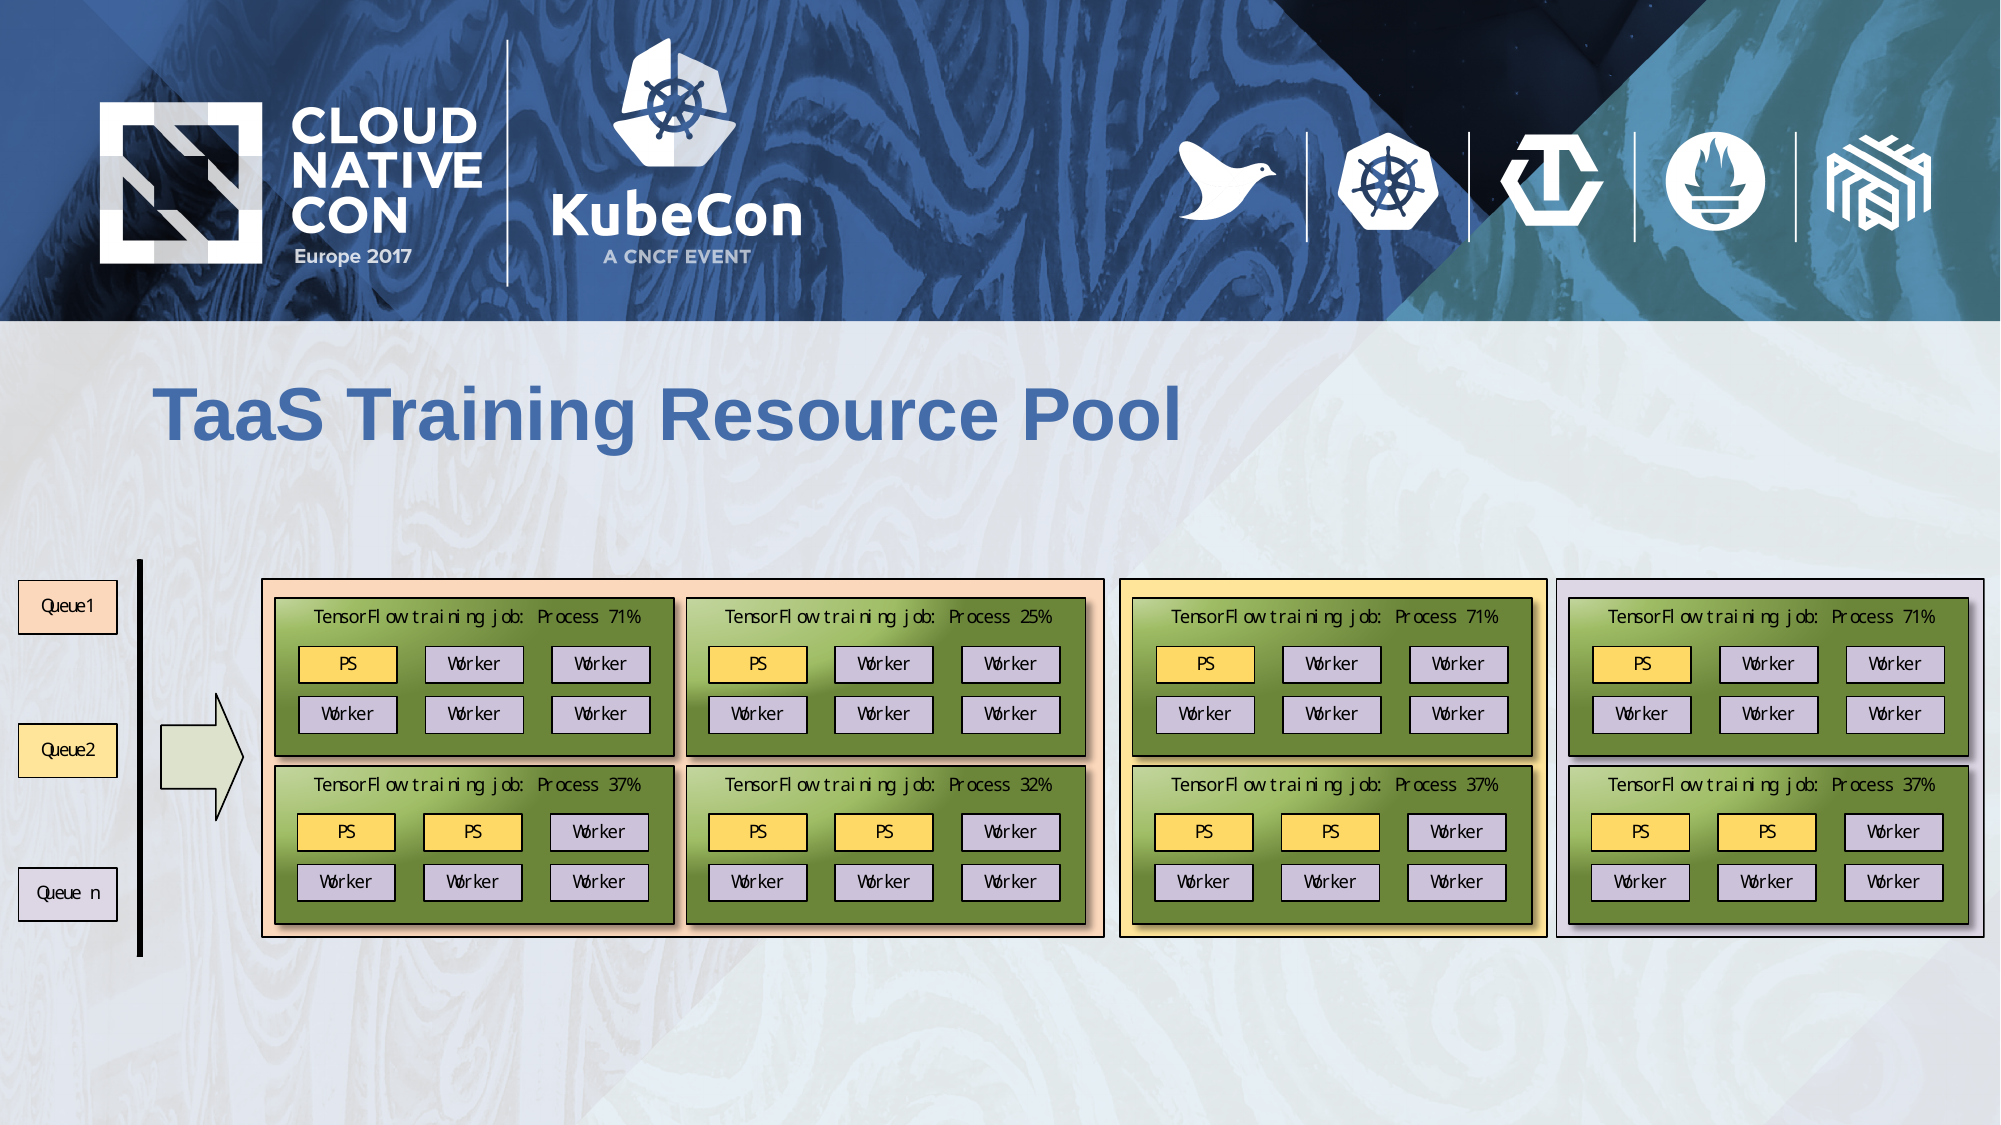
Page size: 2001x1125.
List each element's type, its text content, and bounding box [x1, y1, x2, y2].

title TaaS Training Resource Pool [137, 368, 1863, 479]
picture [0, 0, 2001, 1125]
